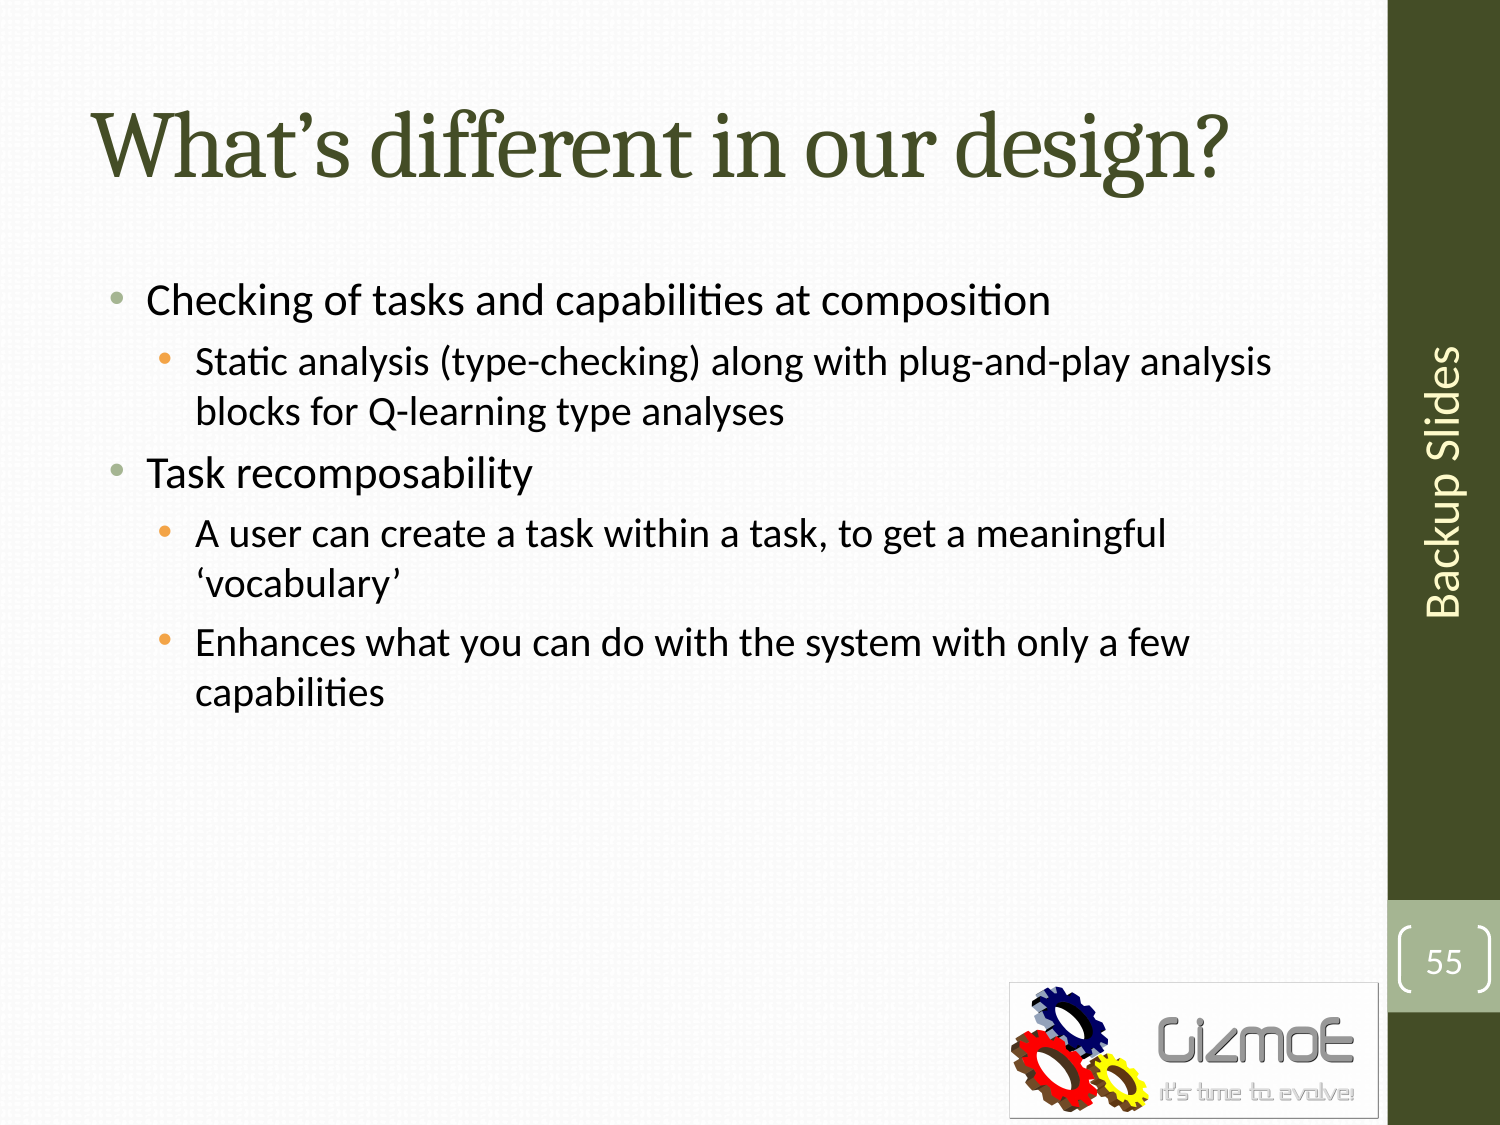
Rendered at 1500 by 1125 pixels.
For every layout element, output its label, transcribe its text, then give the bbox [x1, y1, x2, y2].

picture [1005, 979, 1382, 1121]
slide_number 54 [1397, 925, 1492, 994]
slide_number Backup Slides [1408, 288, 1469, 636]
title What’s different in our design? [75, 45, 1325, 233]
list Checking of tasks and capabilities at composition Static analysis (type-checking) along with plug-and-play analysis blocks for Q-learning type analyses Task recomposability A user can create a task within a task, to get a meaningful ‘vocabulary’ Enhances what you can do with the system with only a few capabilities [75, 262, 1325, 1050]
